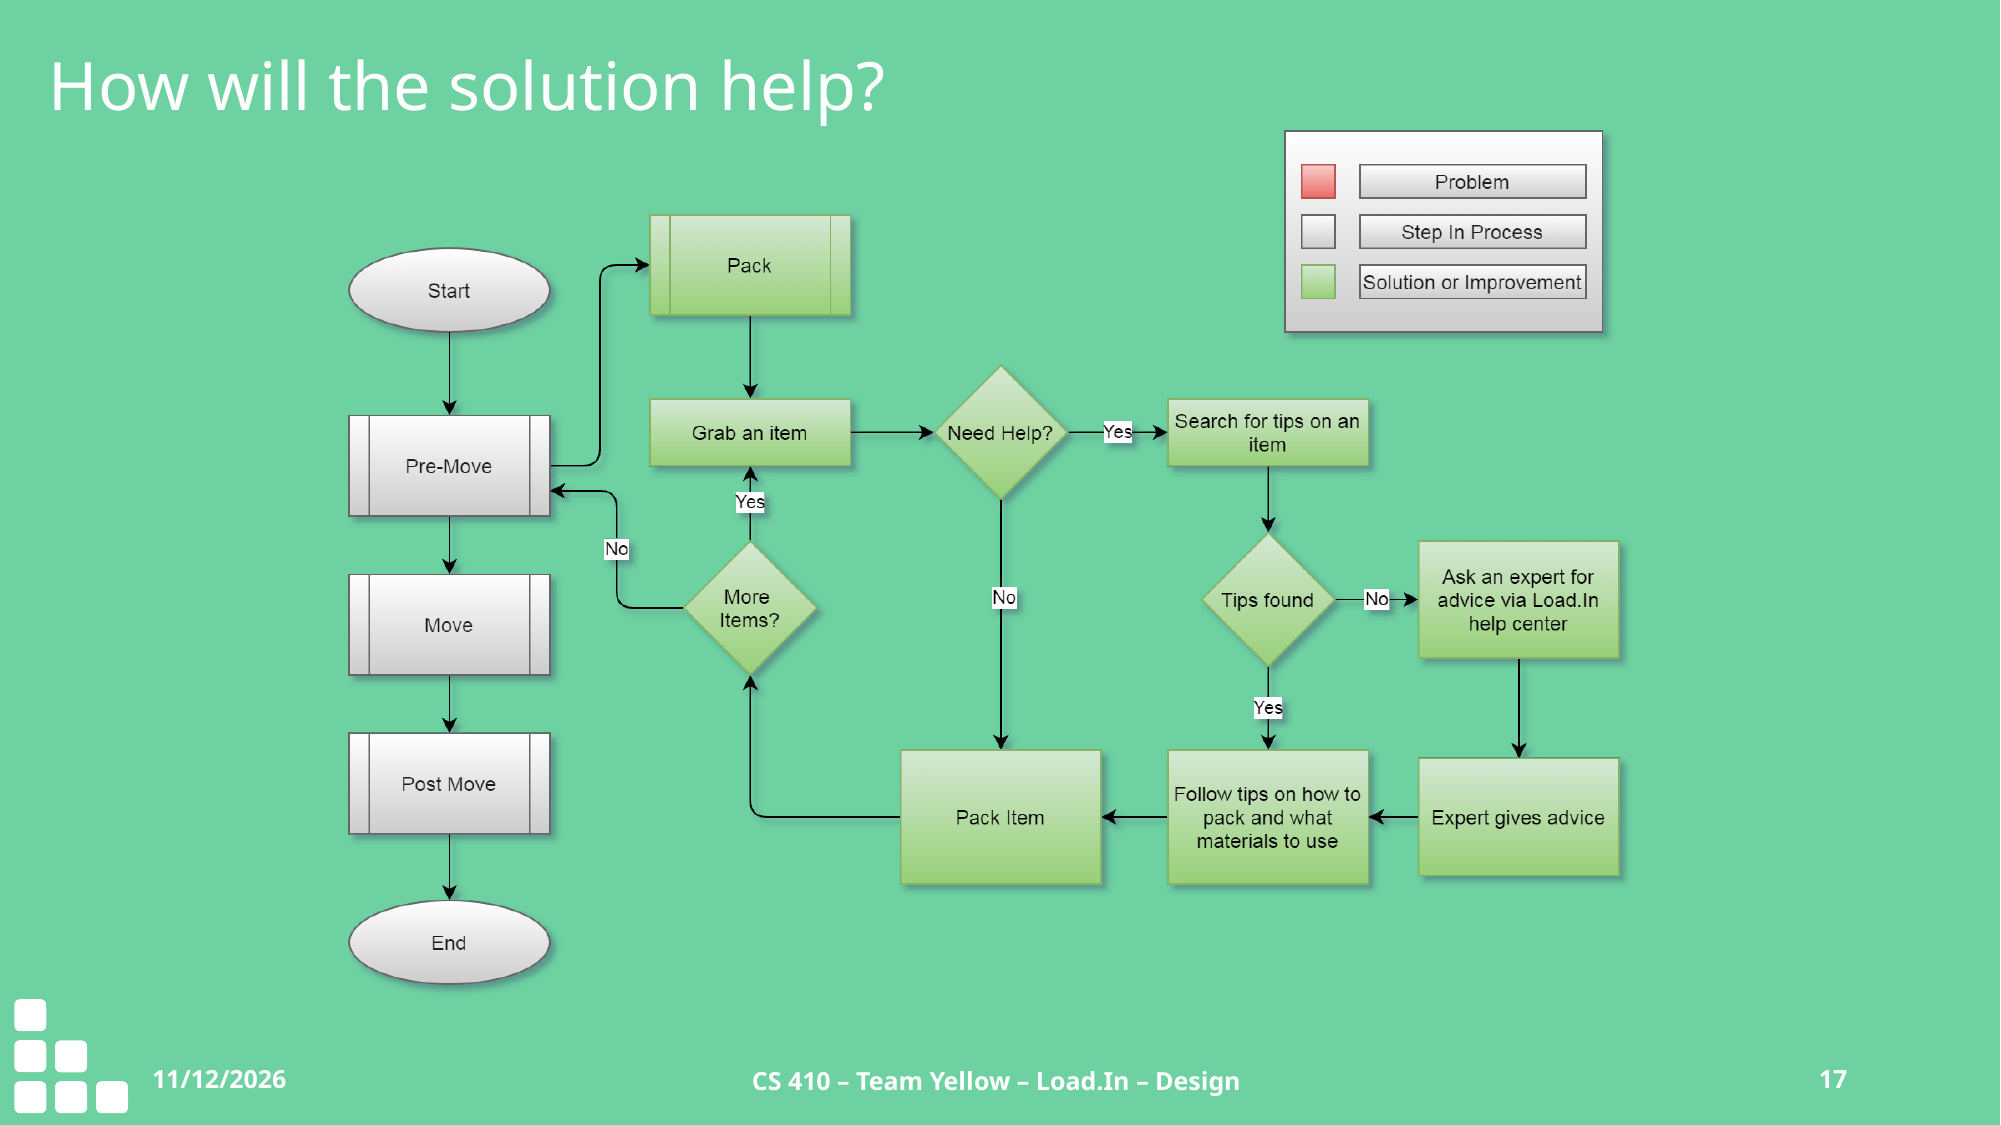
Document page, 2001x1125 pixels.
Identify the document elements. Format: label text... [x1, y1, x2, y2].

text_box How will the solution help? [34, 36, 902, 131]
text_box 17 [1412, 1035, 1863, 1125]
text_box CS 410 – Team Yellow – Load.In – Design [662, 1035, 1338, 1125]
picture [348, 130, 1638, 1003]
text_box 11/8/2020 [137, 1035, 588, 1125]
